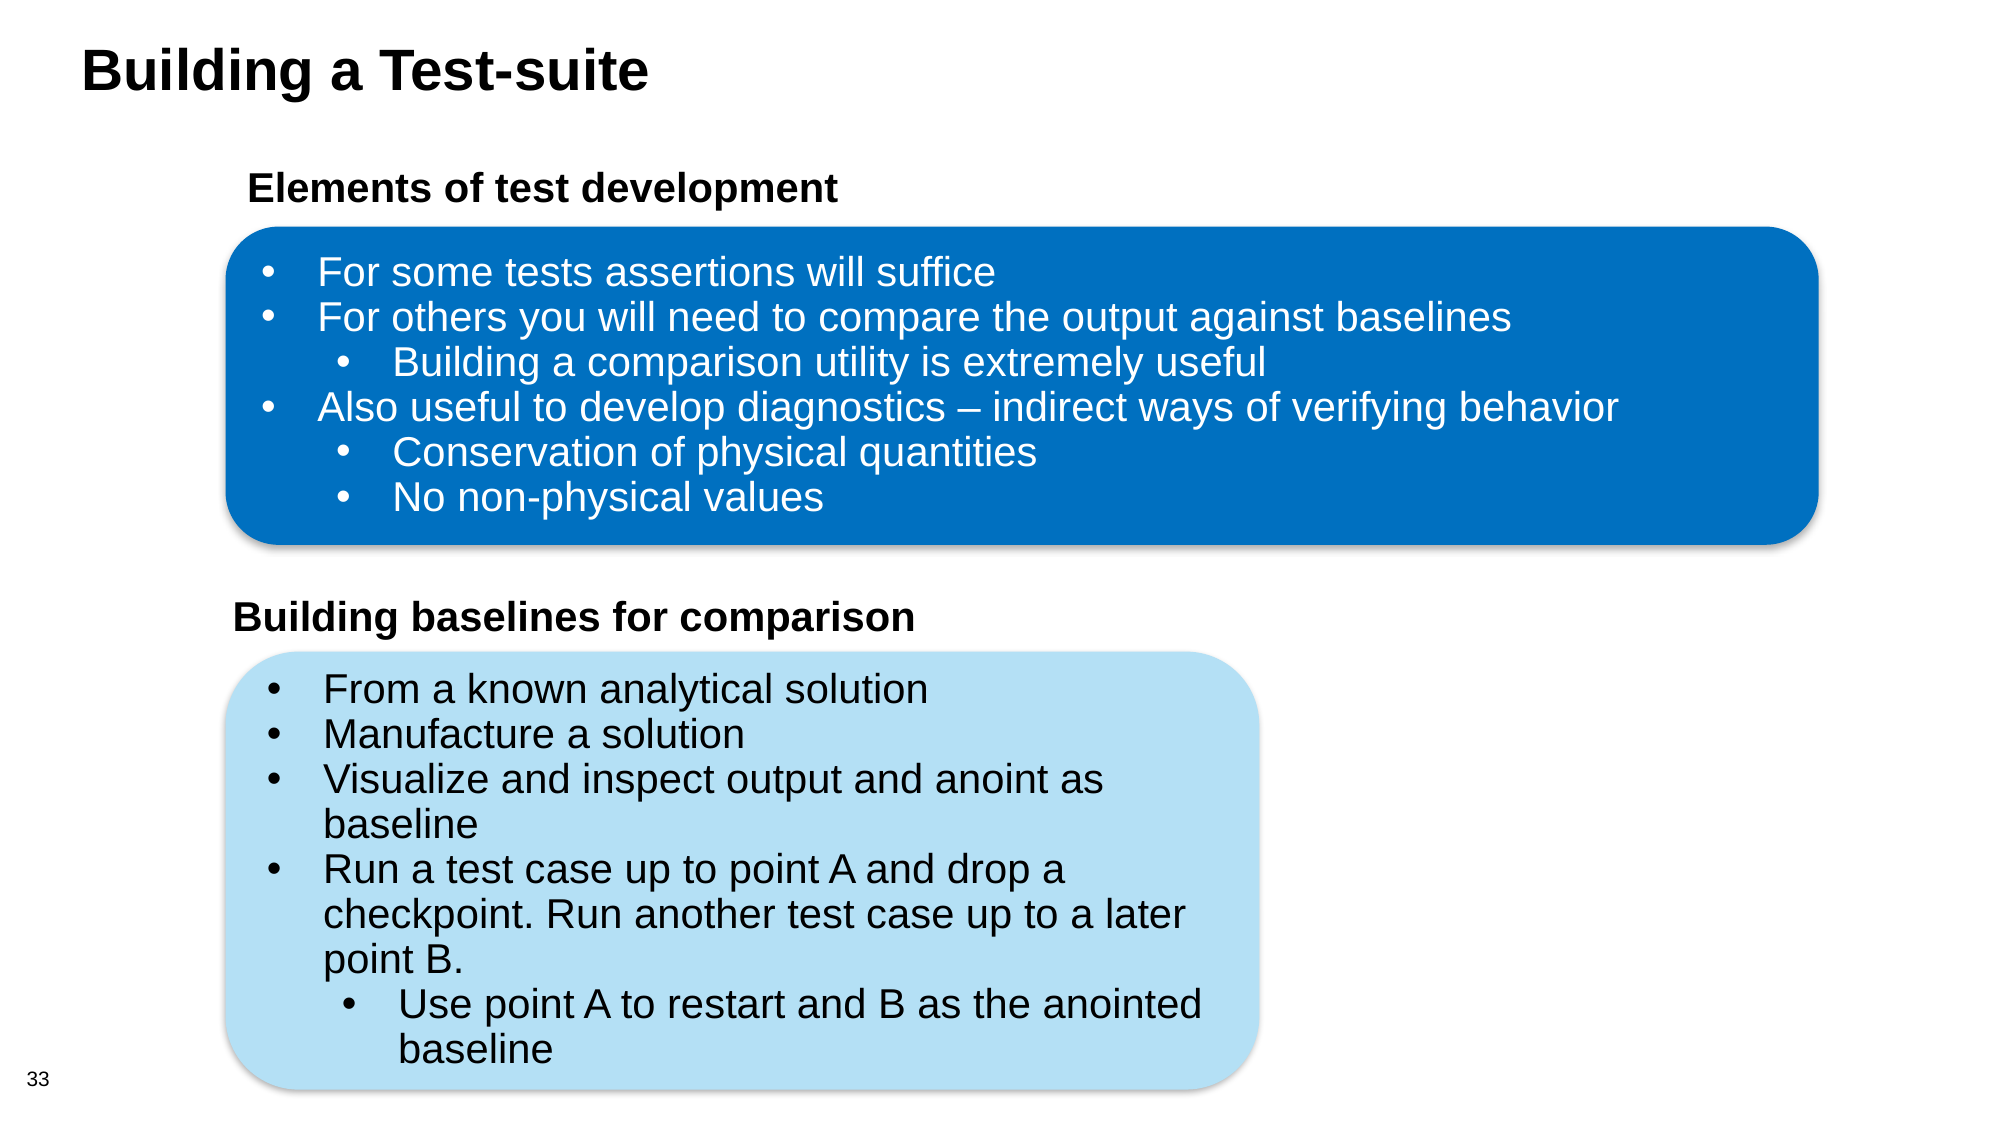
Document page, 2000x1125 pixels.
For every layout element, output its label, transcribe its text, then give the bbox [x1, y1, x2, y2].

text_box Building baselines for comparison [213, 580, 936, 655]
title Building a Test-suite [66, 35, 1933, 186]
text_box From a known analytical solution Manufacture a solution Visualize and inspect output and anoint as baseline Run a test case up to point A and drop a checkpoint. Run another test case up to a later point B. Use point A to restart and B as the anointed baseline [225, 651, 1260, 1090]
text_box For some tests assertions will suffice For others you will need to compare the output against baselines Building a comparison utility is extremely useful Also useful to develop diagnostics – indirect ways of verifying behavior Conservation of physical quantities No non-physical values [225, 226, 1819, 545]
text_box Elements of test development [227, 151, 859, 227]
